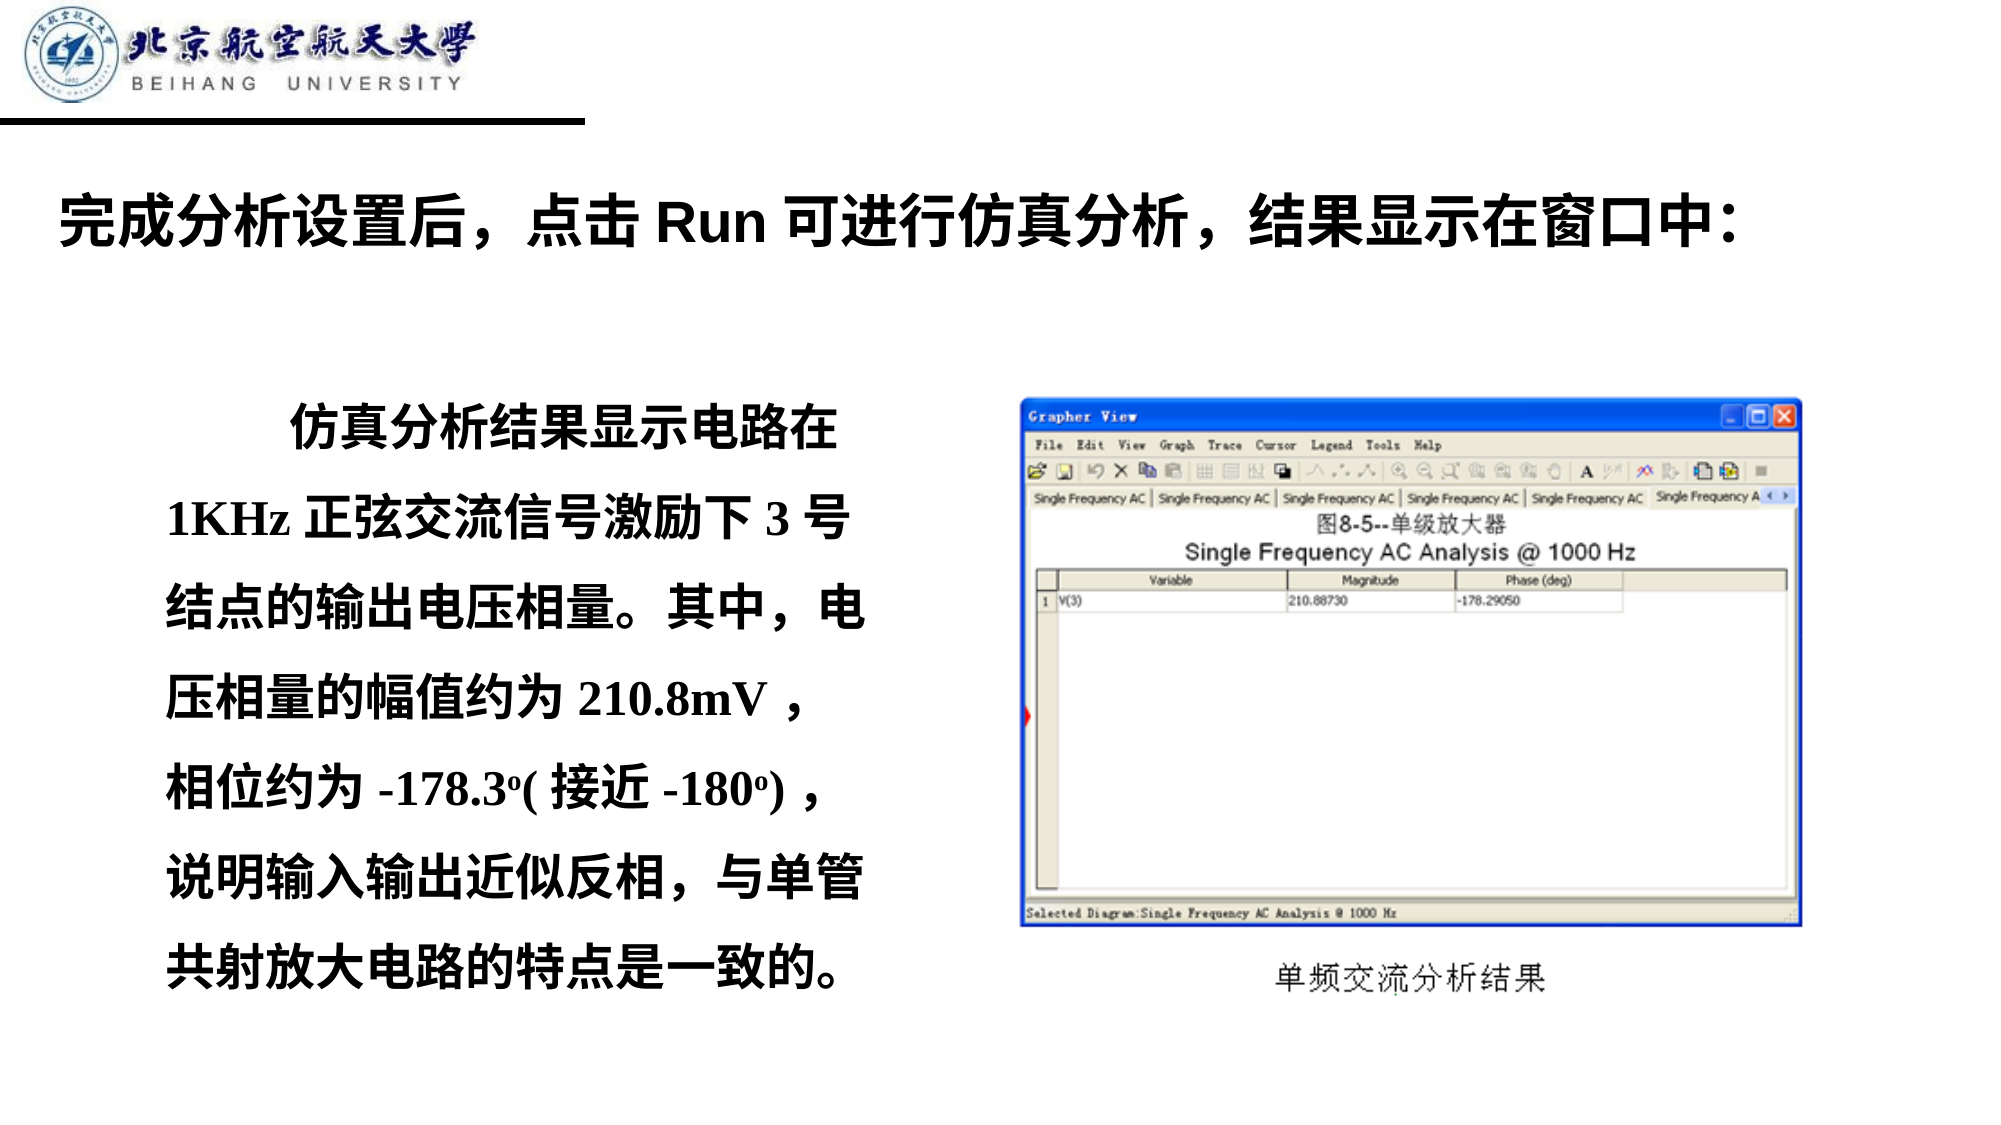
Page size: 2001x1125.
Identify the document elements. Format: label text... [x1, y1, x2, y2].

text_box 仿真分析结果显示电路在1KHz正弦交流信号激励下3号结点的输出电压相量。其中，电压相量的幅值约为210.8mV，相位约为-178.3o(接近-180o)，说明输入输出近似反相，与单管共射放大电路的特点是一致的。 [151, 357, 885, 1003]
text_box 完成分析设置后，点击Run可进行仿真分析，结果显示在窗口中： [0, 141, 1862, 261]
picture [1013, 388, 1808, 1003]
picture [21, 0, 481, 103]
